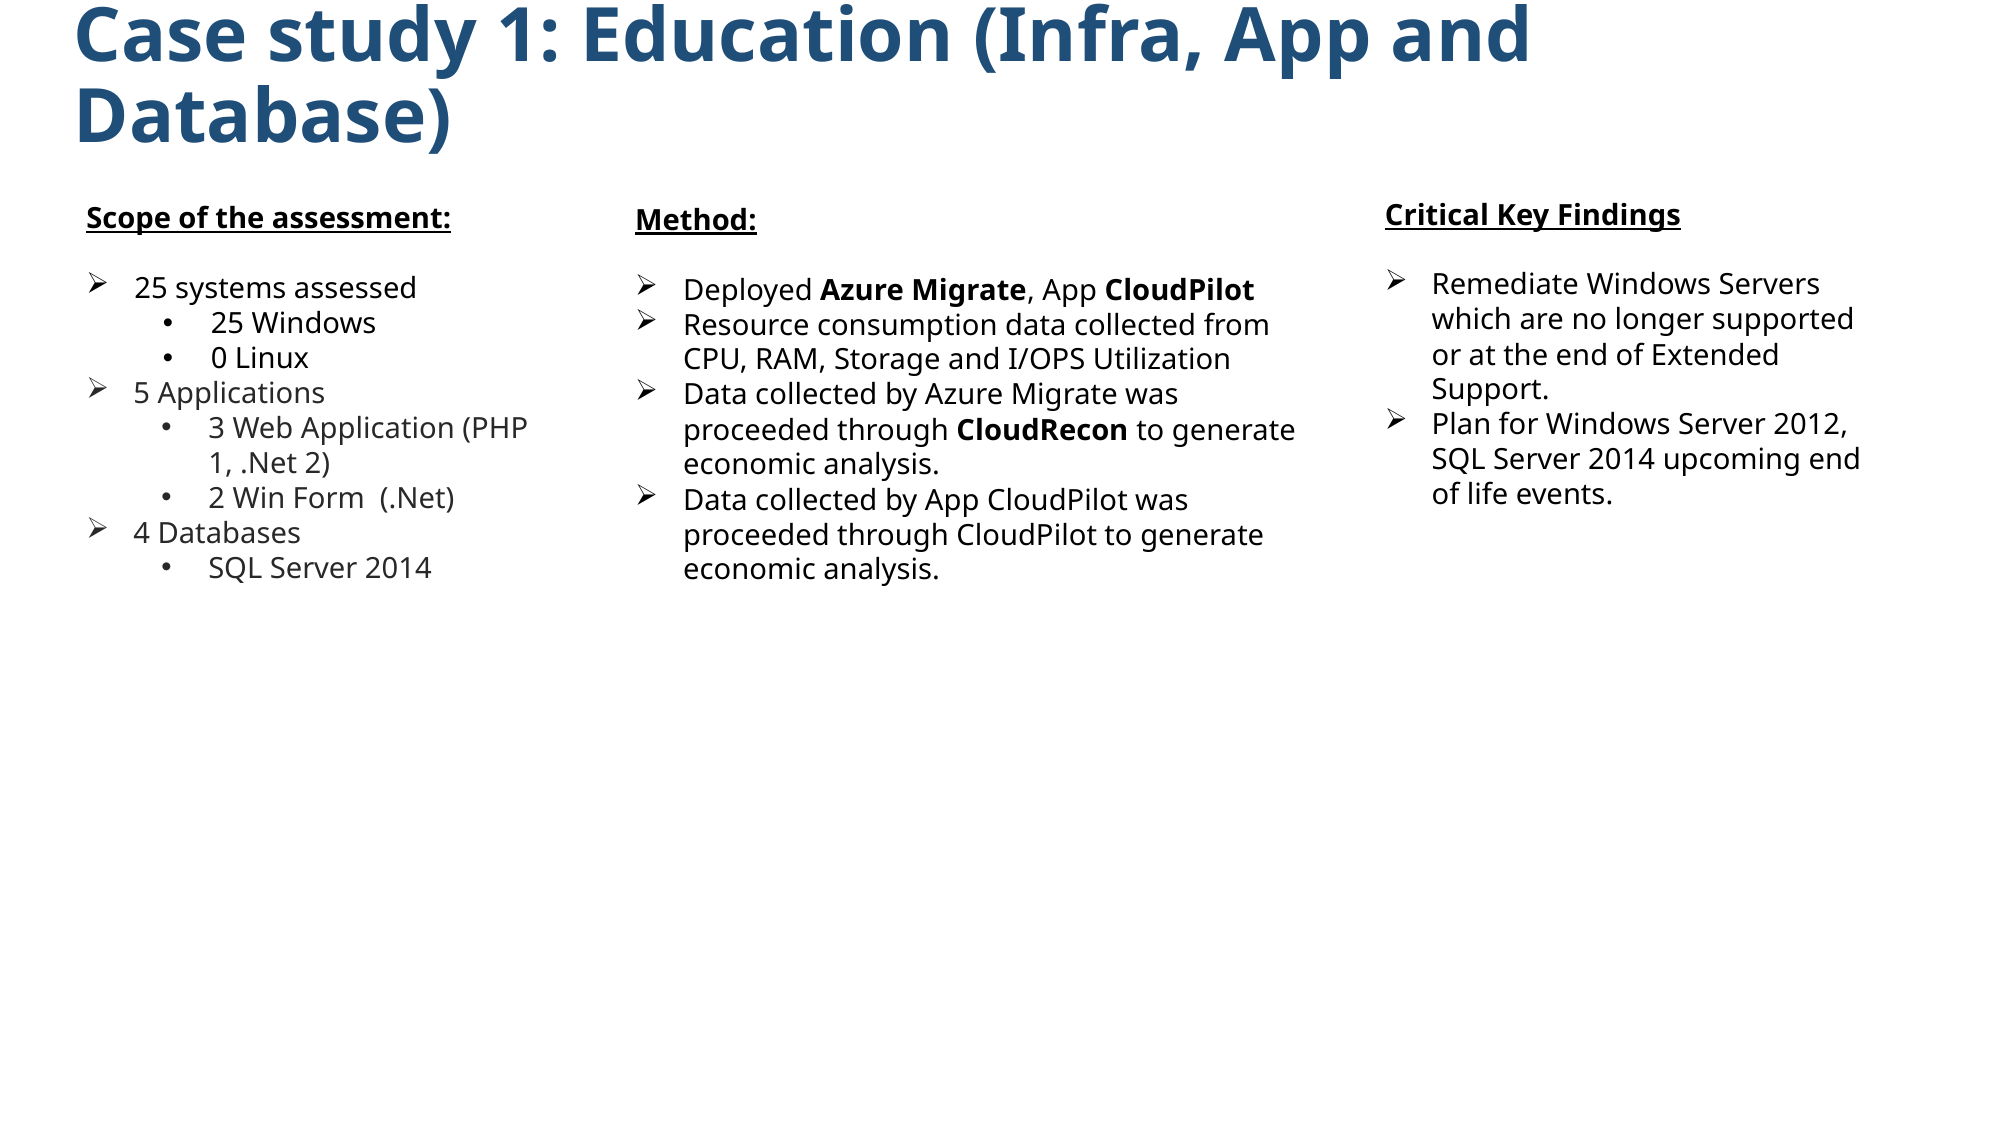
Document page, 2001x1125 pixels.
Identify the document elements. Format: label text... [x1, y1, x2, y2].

title Case study 1: Education (Infra, App and Database) [58, 22, 1920, 134]
text_box Method: Deployed Azure Migrate, App CloudPilot Resource consumption data collected from CPU, RAM, Storage and I/OPS Utilization Data collected by Azure Migrate was proceeded through CloudRecon to generate economic analysis. Data collected by App CloudPilot was proceeded through CloudPilot to generate economic analysis. [604, 176, 1344, 611]
text_box Critical Key Findings Remediate Windows Servers which are no longer supported or at the end of Extended Support. Plan for Windows Server 2012, SQL Server 2014 upcoming end of life events. [1354, 171, 1900, 570]
text_box Scope of the assessment: 25 systems assessed 25 Windows 0 Linux 5 Applications 3 Web Application (PHP 1, .Net 2) 2 Win Form (.Net) 4 Databases SQL Server 2014 [55, 175, 605, 609]
